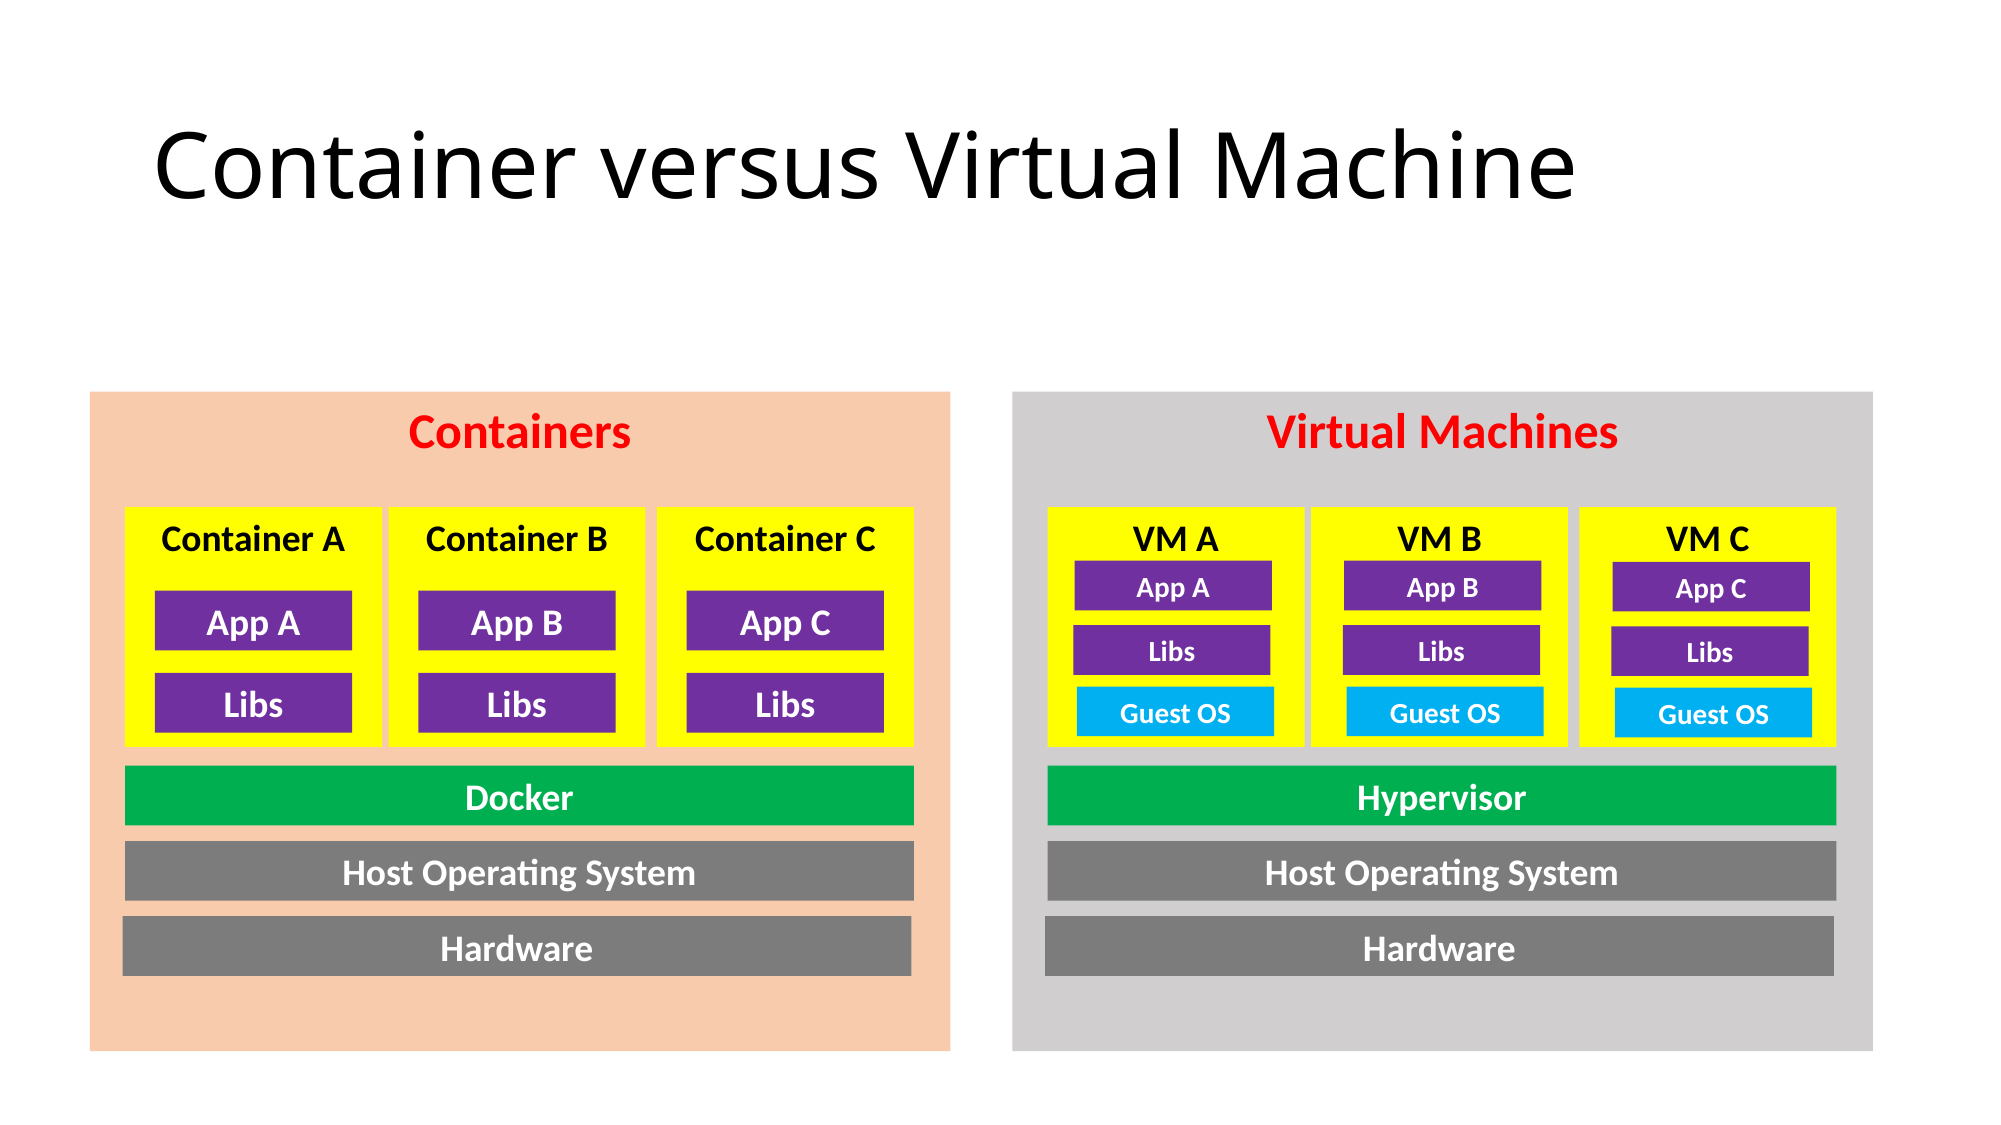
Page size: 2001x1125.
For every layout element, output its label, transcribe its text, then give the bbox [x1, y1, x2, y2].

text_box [89, 391, 951, 1059]
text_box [1012, 391, 1873, 1059]
title Container versus Virtual Machine [137, 59, 1863, 278]
